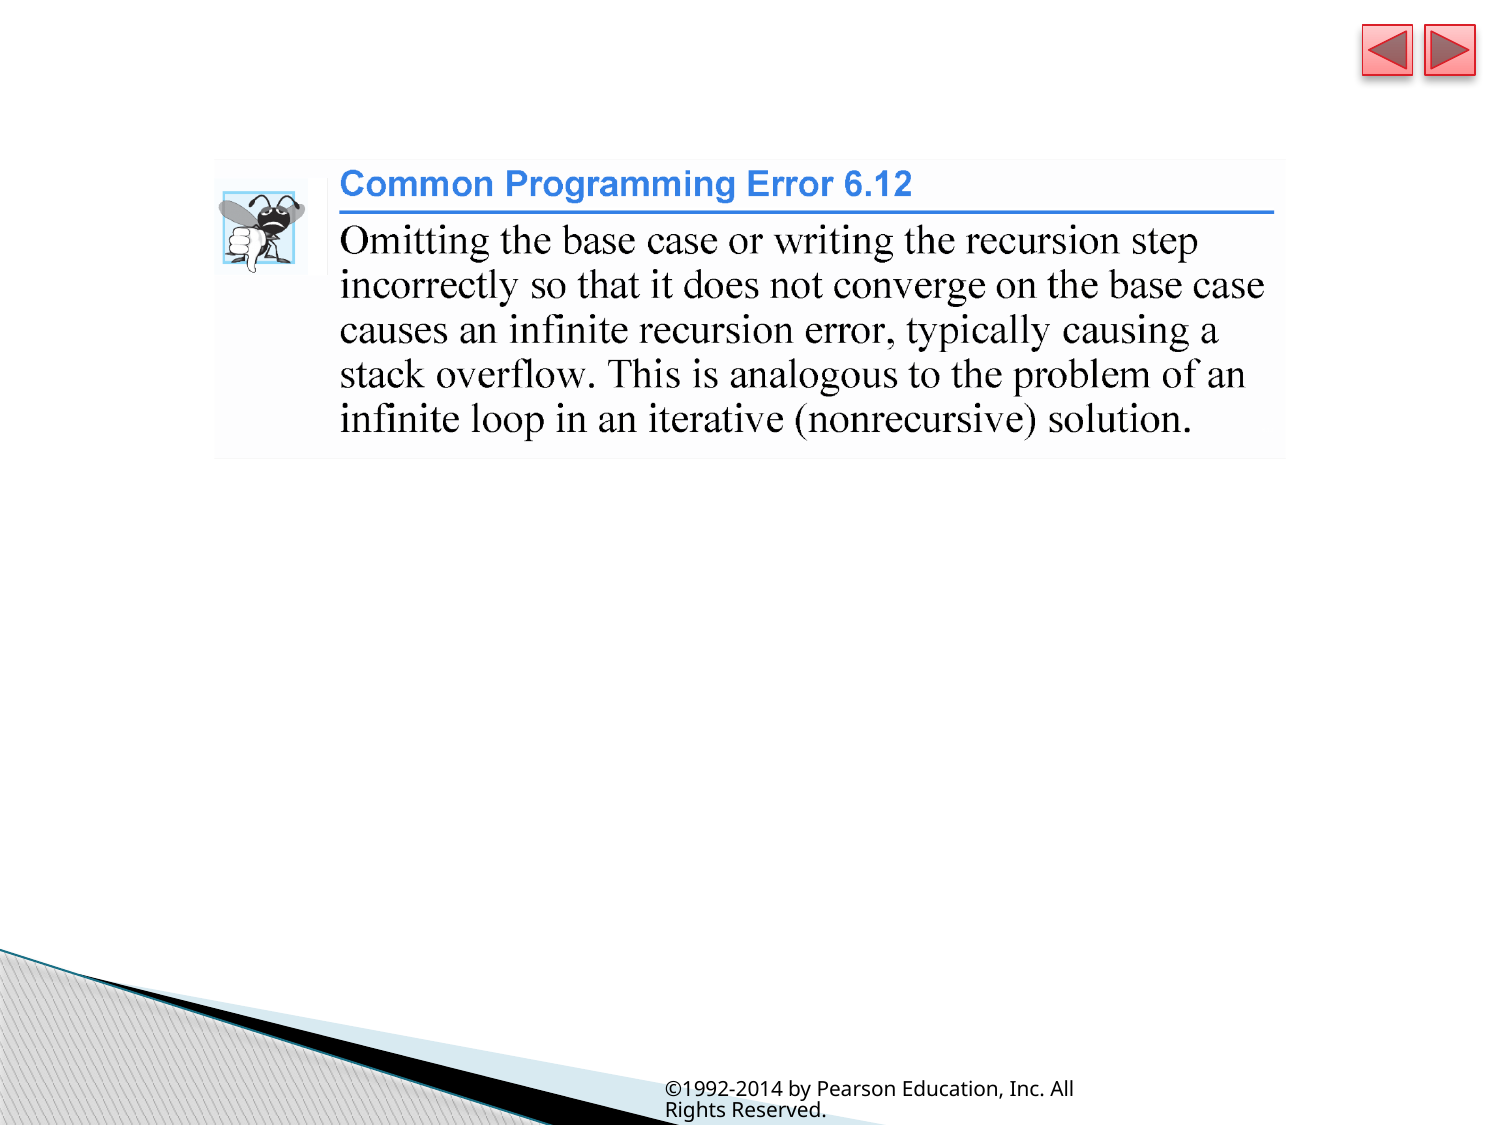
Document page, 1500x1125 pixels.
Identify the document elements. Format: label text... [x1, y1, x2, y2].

footer ©1992-2014 by Pearson Education, Inc. All Rights Reserved. [650, 1051, 1105, 1112]
picture [0, 106, 1500, 1018]
